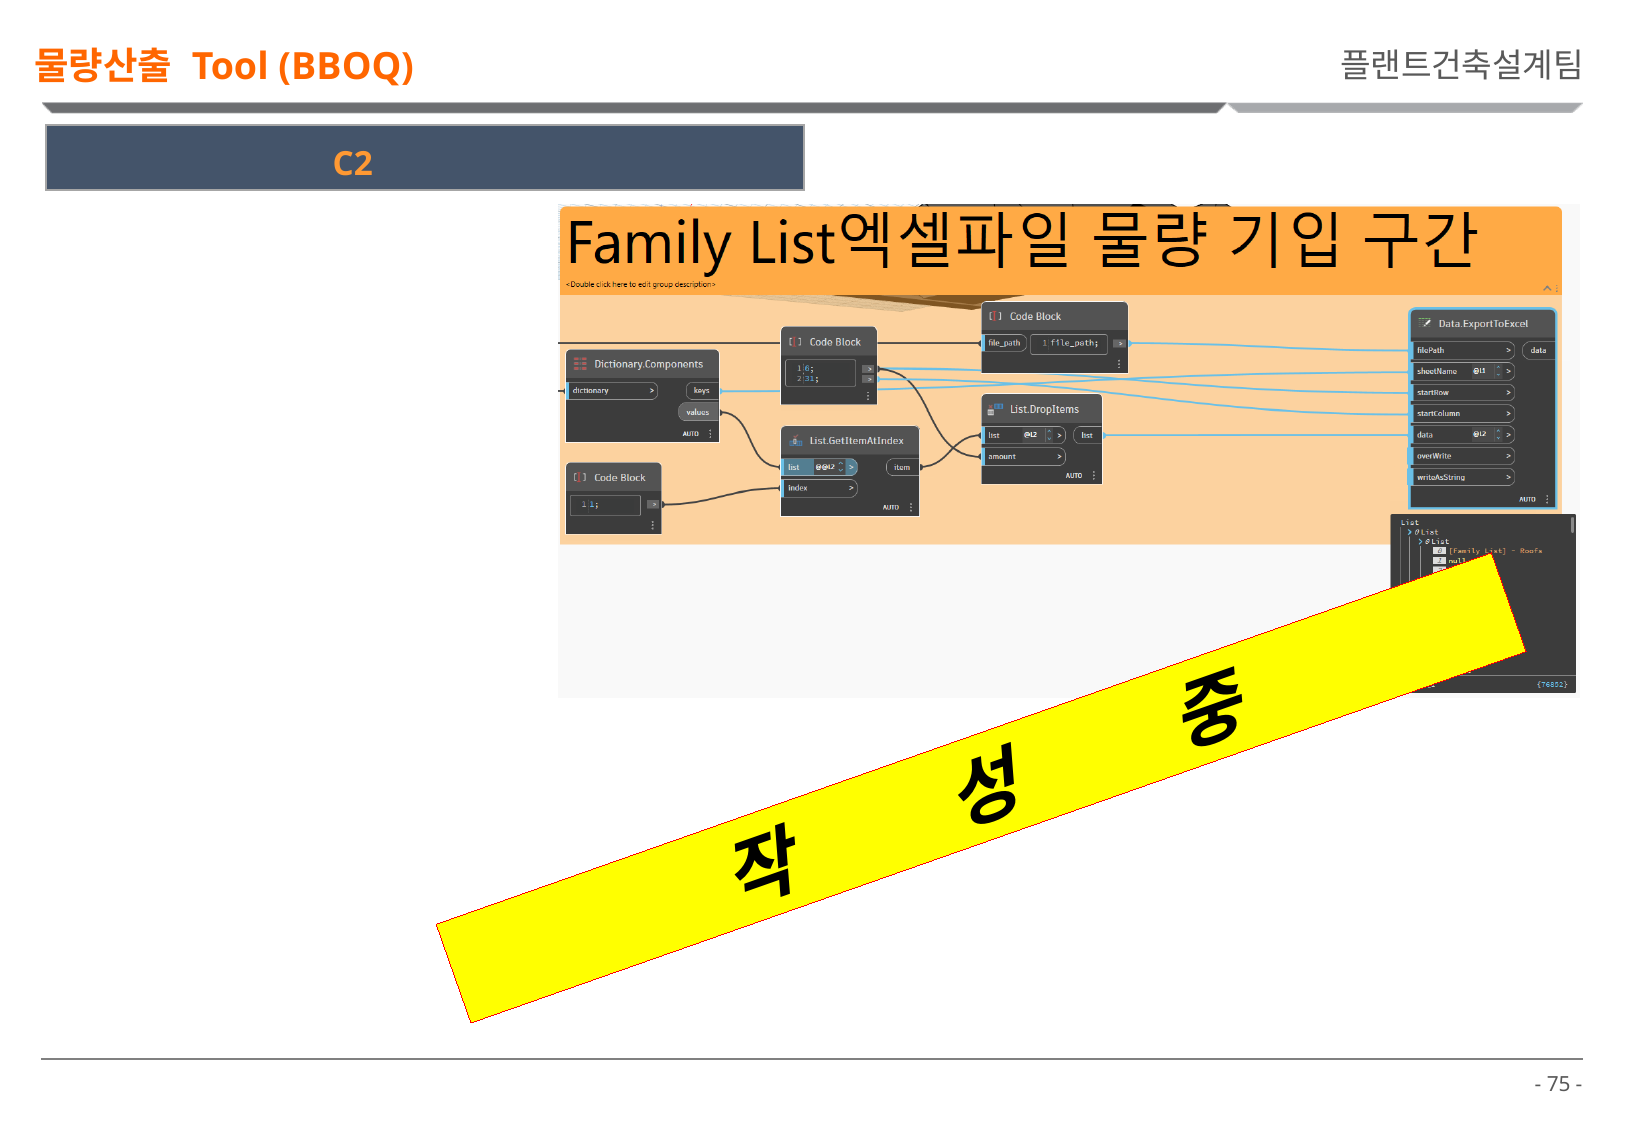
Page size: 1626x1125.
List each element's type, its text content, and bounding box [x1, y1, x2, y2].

text_box 물량산출 Tool (BBOQ) [19, 34, 429, 95]
picture [42, 102, 1583, 114]
text_box 작 성 중 [436, 698, 1395, 1023]
text_box 2. Code details : C2 [45, 124, 805, 191]
picture [558, 204, 1580, 698]
text_box 플랜트건축설계팀 [1339, 43, 1584, 84]
